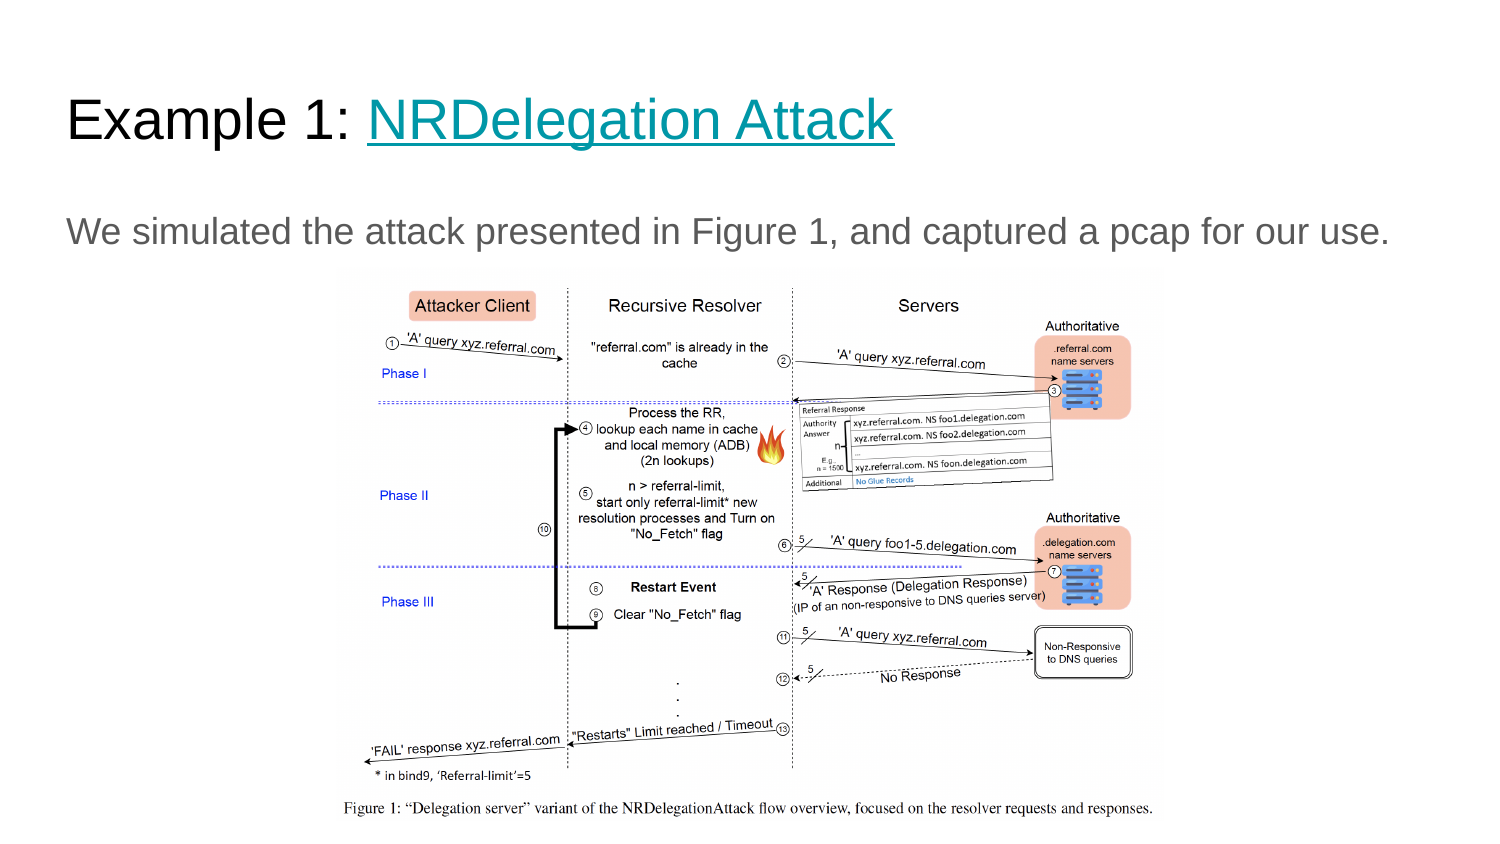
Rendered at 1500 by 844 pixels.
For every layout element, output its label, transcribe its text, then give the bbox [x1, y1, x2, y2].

list We simulated the attack presented in Figure 1, and captured a pcap for our use. [51, 189, 1449, 750]
picture [335, 266, 1165, 822]
title Example 1: NRDelegation Attack [51, 72, 1449, 167]
